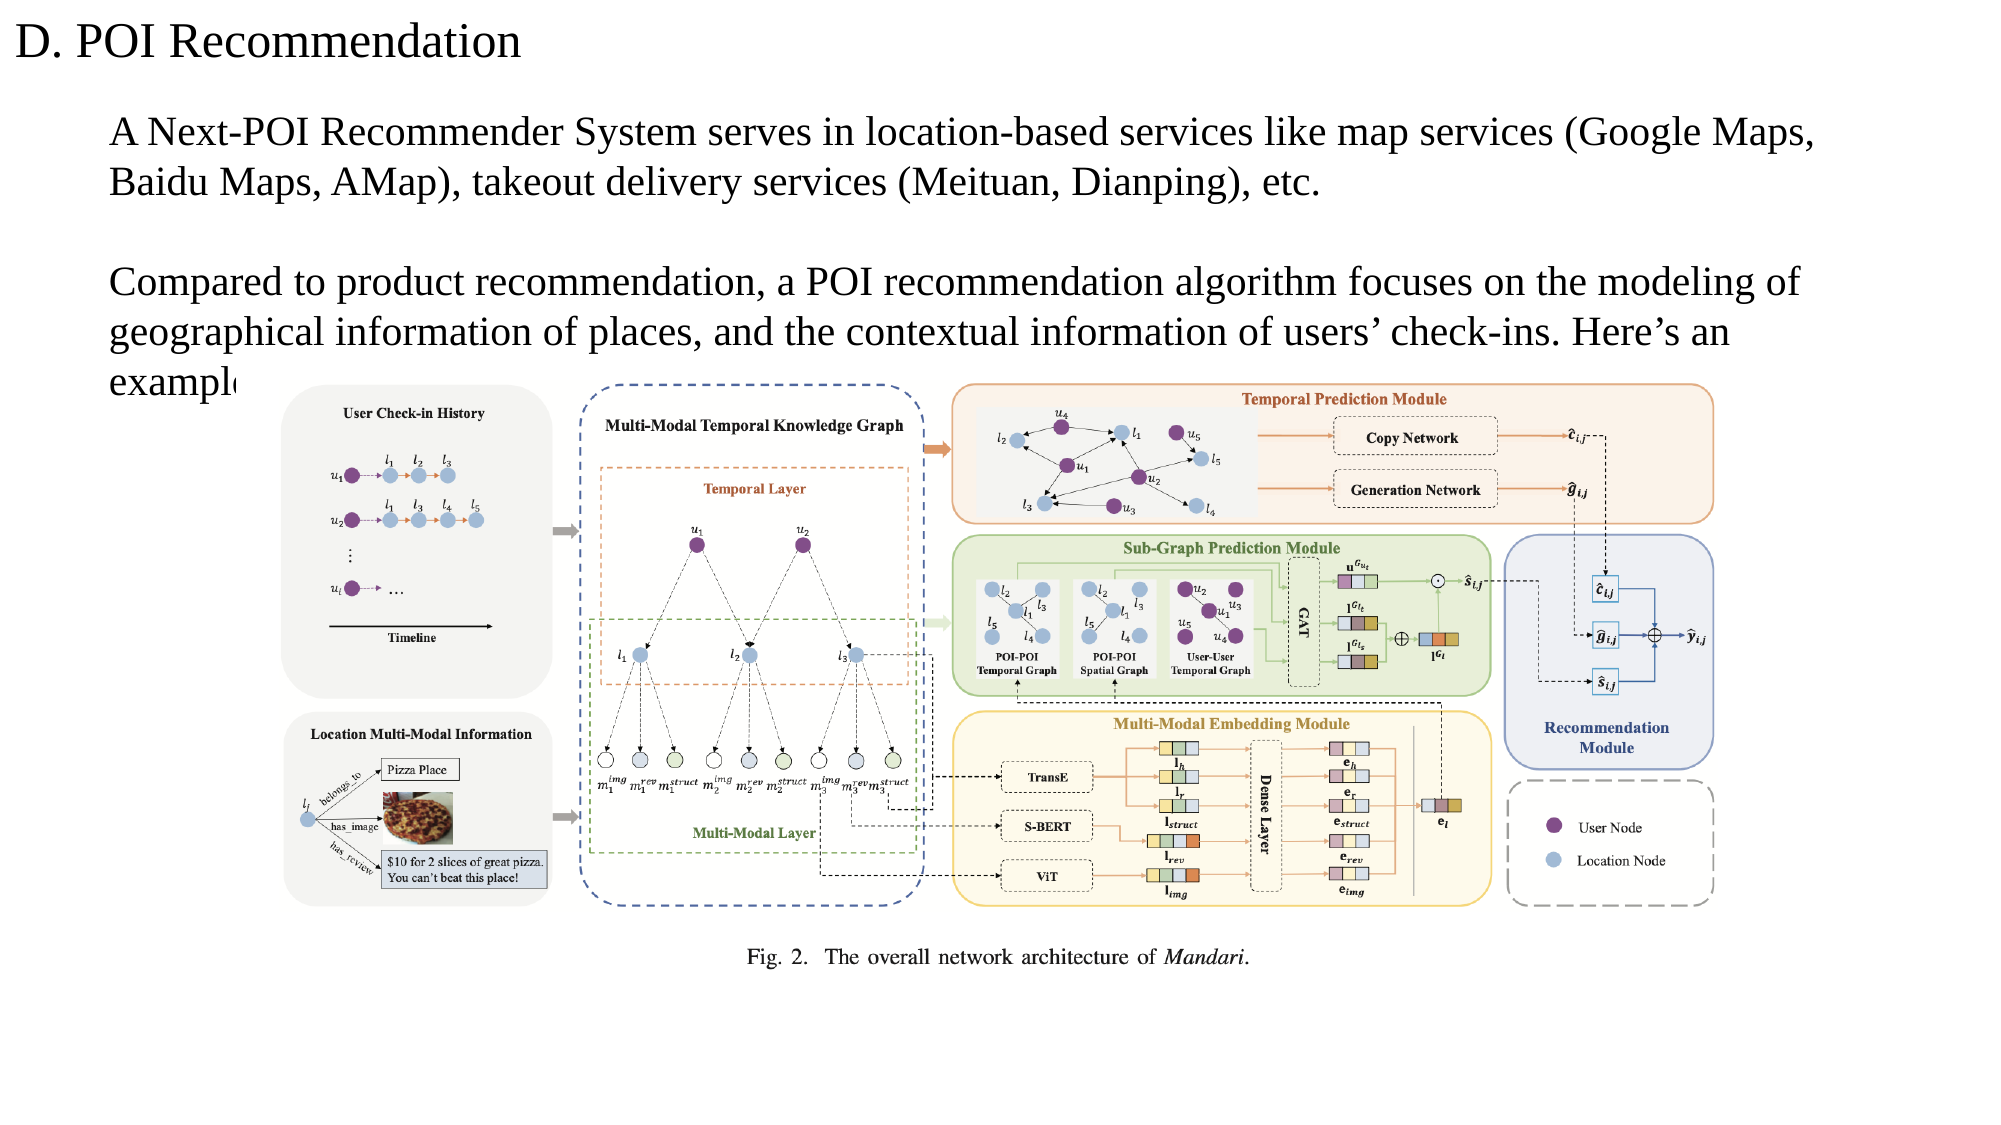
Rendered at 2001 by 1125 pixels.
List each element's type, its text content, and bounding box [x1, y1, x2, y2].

picture [236, 363, 1764, 981]
text_box D. POI Recommendation [0, 0, 1000, 75]
text_box A Next-POI Recommender System serves in location-based services like map services (Google Maps, Baidu Maps, AMap), takeout delivery services (Meituan, Dianping), etc. Compared to product recommendation, a POI recommendation algorithm focuses on the modeling of geographical information of places, and the contextual information of users’ check-ins. Here’s an example: [94, 96, 1906, 412]
